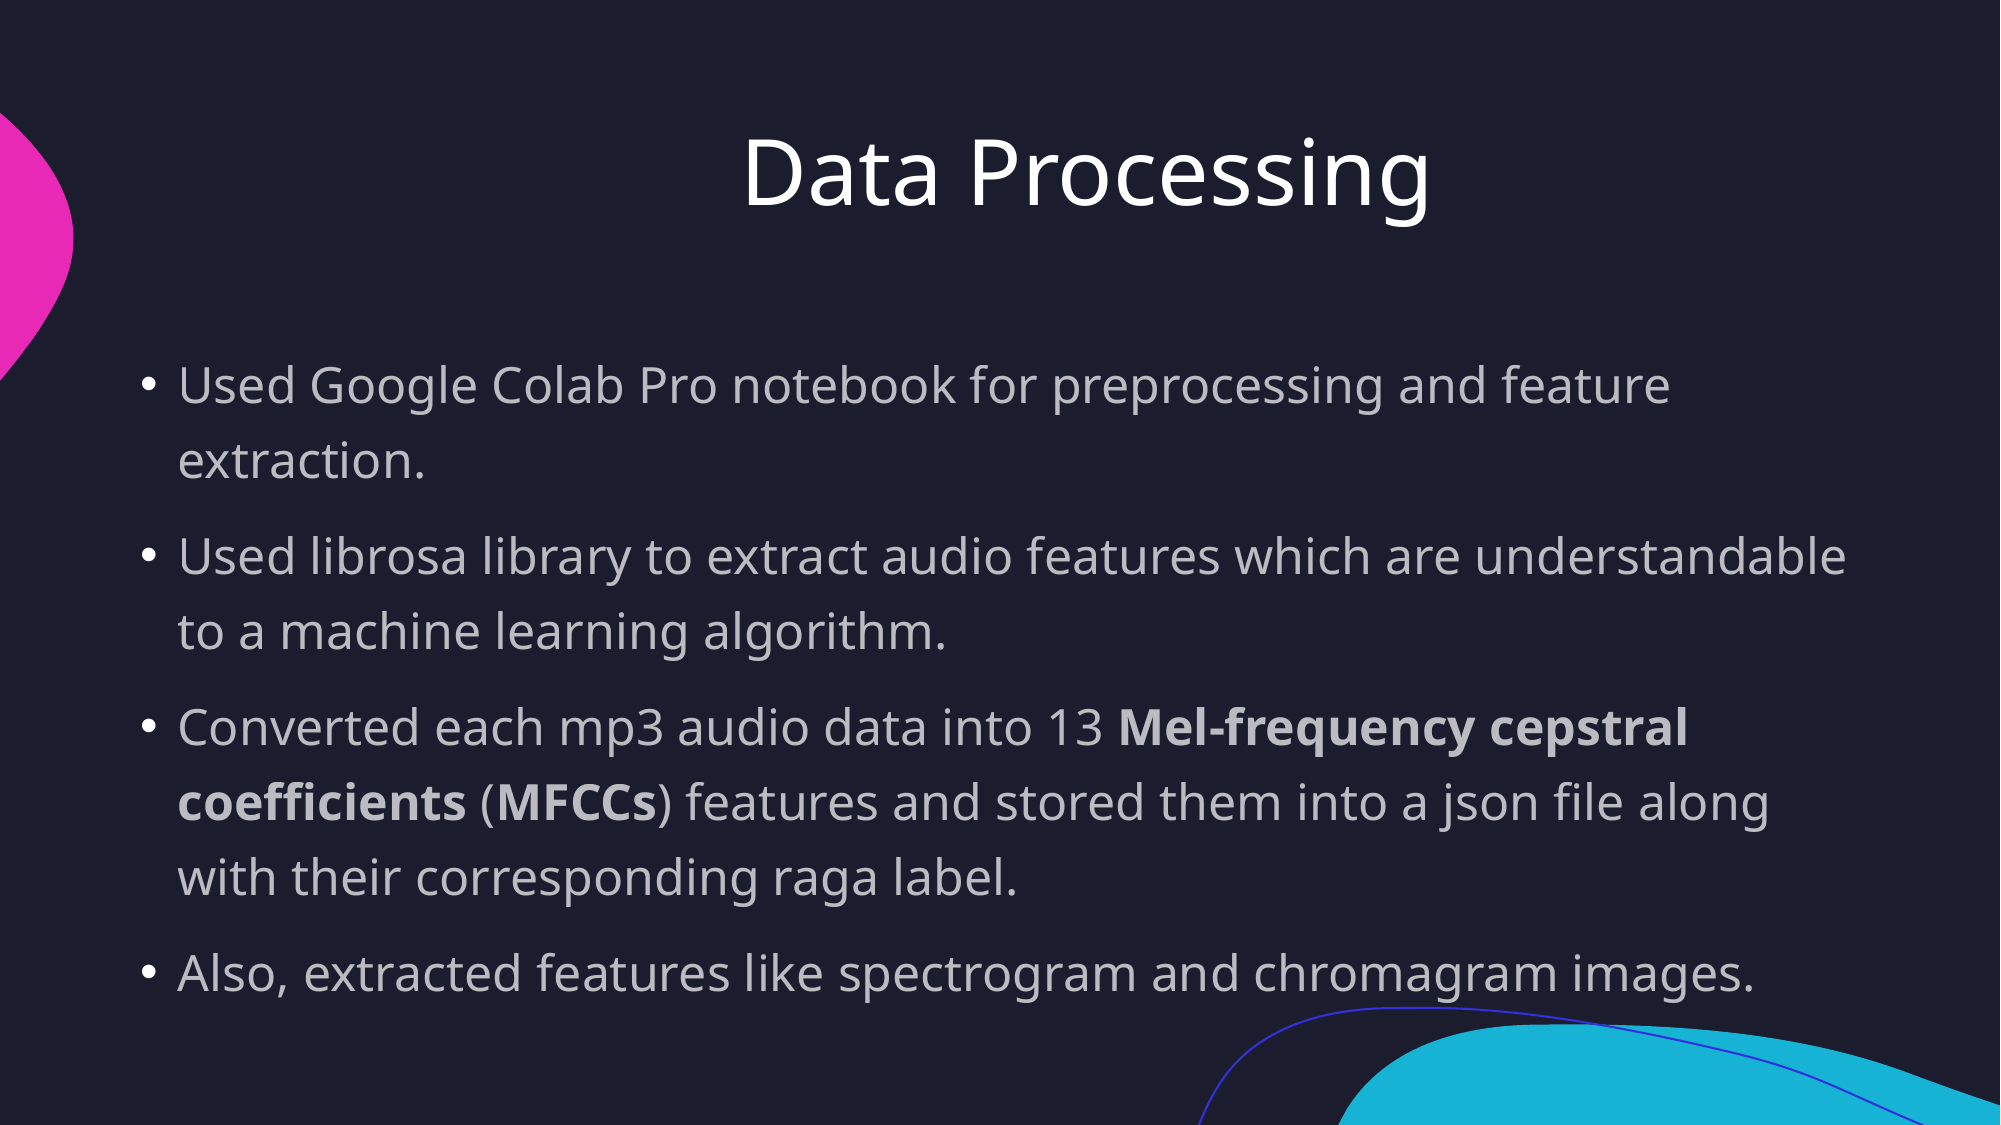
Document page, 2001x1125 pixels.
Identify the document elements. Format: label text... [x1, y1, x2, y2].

list Used Google Colab Pro notebook for preprocessing and feature extraction. Used librosa library to extract audio features which are understandable to a machine learning algorithm. Converted each mp3 audio data into 13 Mel-frequency cepstral coefficients (MFCCs) features and stored them into a json file along with their corresponding raga label. Also, extracted features like spectrogram and chromagram images. [125, 331, 1875, 1002]
title Data Processing [125, 50, 1875, 301]
